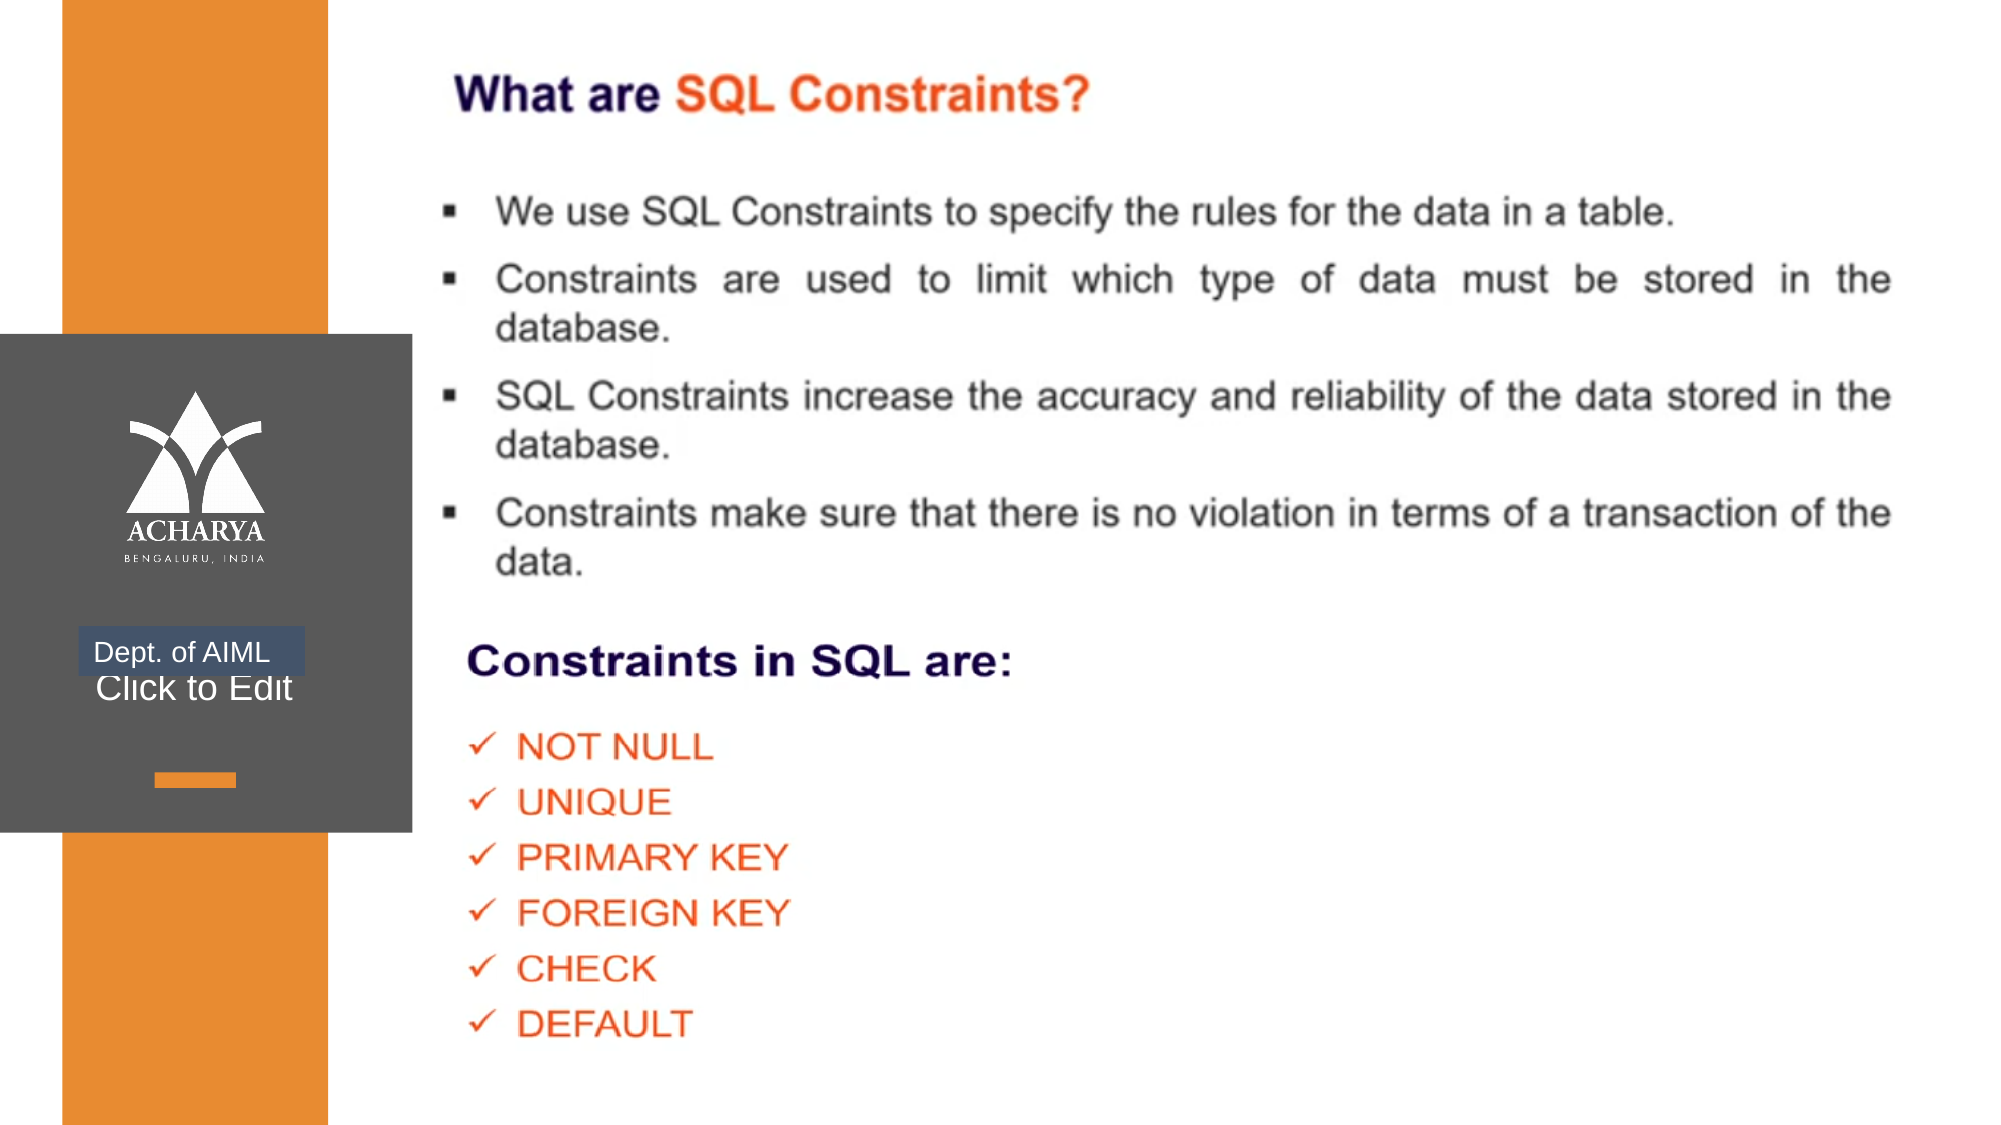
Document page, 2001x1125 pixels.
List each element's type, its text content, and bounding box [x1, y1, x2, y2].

picture [421, 48, 1913, 597]
picture [125, 391, 265, 564]
picture [439, 625, 1047, 1051]
text_box Dept. of AIML [78, 626, 305, 676]
